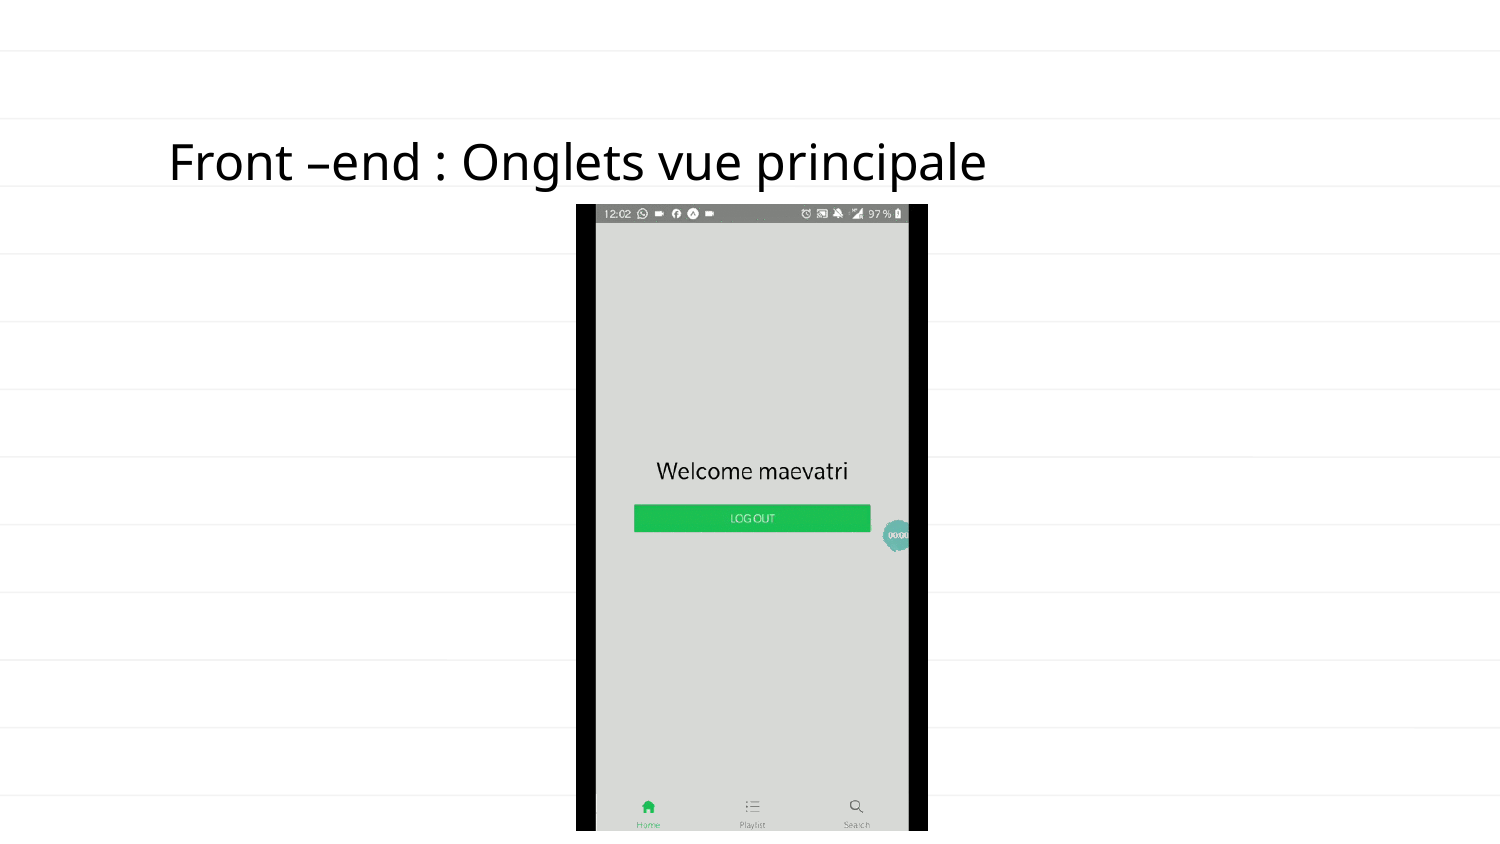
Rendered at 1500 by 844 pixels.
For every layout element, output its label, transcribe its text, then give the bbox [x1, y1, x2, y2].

title Front –end : Onglets vue principale [154, 84, 1350, 205]
picture [575, 204, 929, 832]
